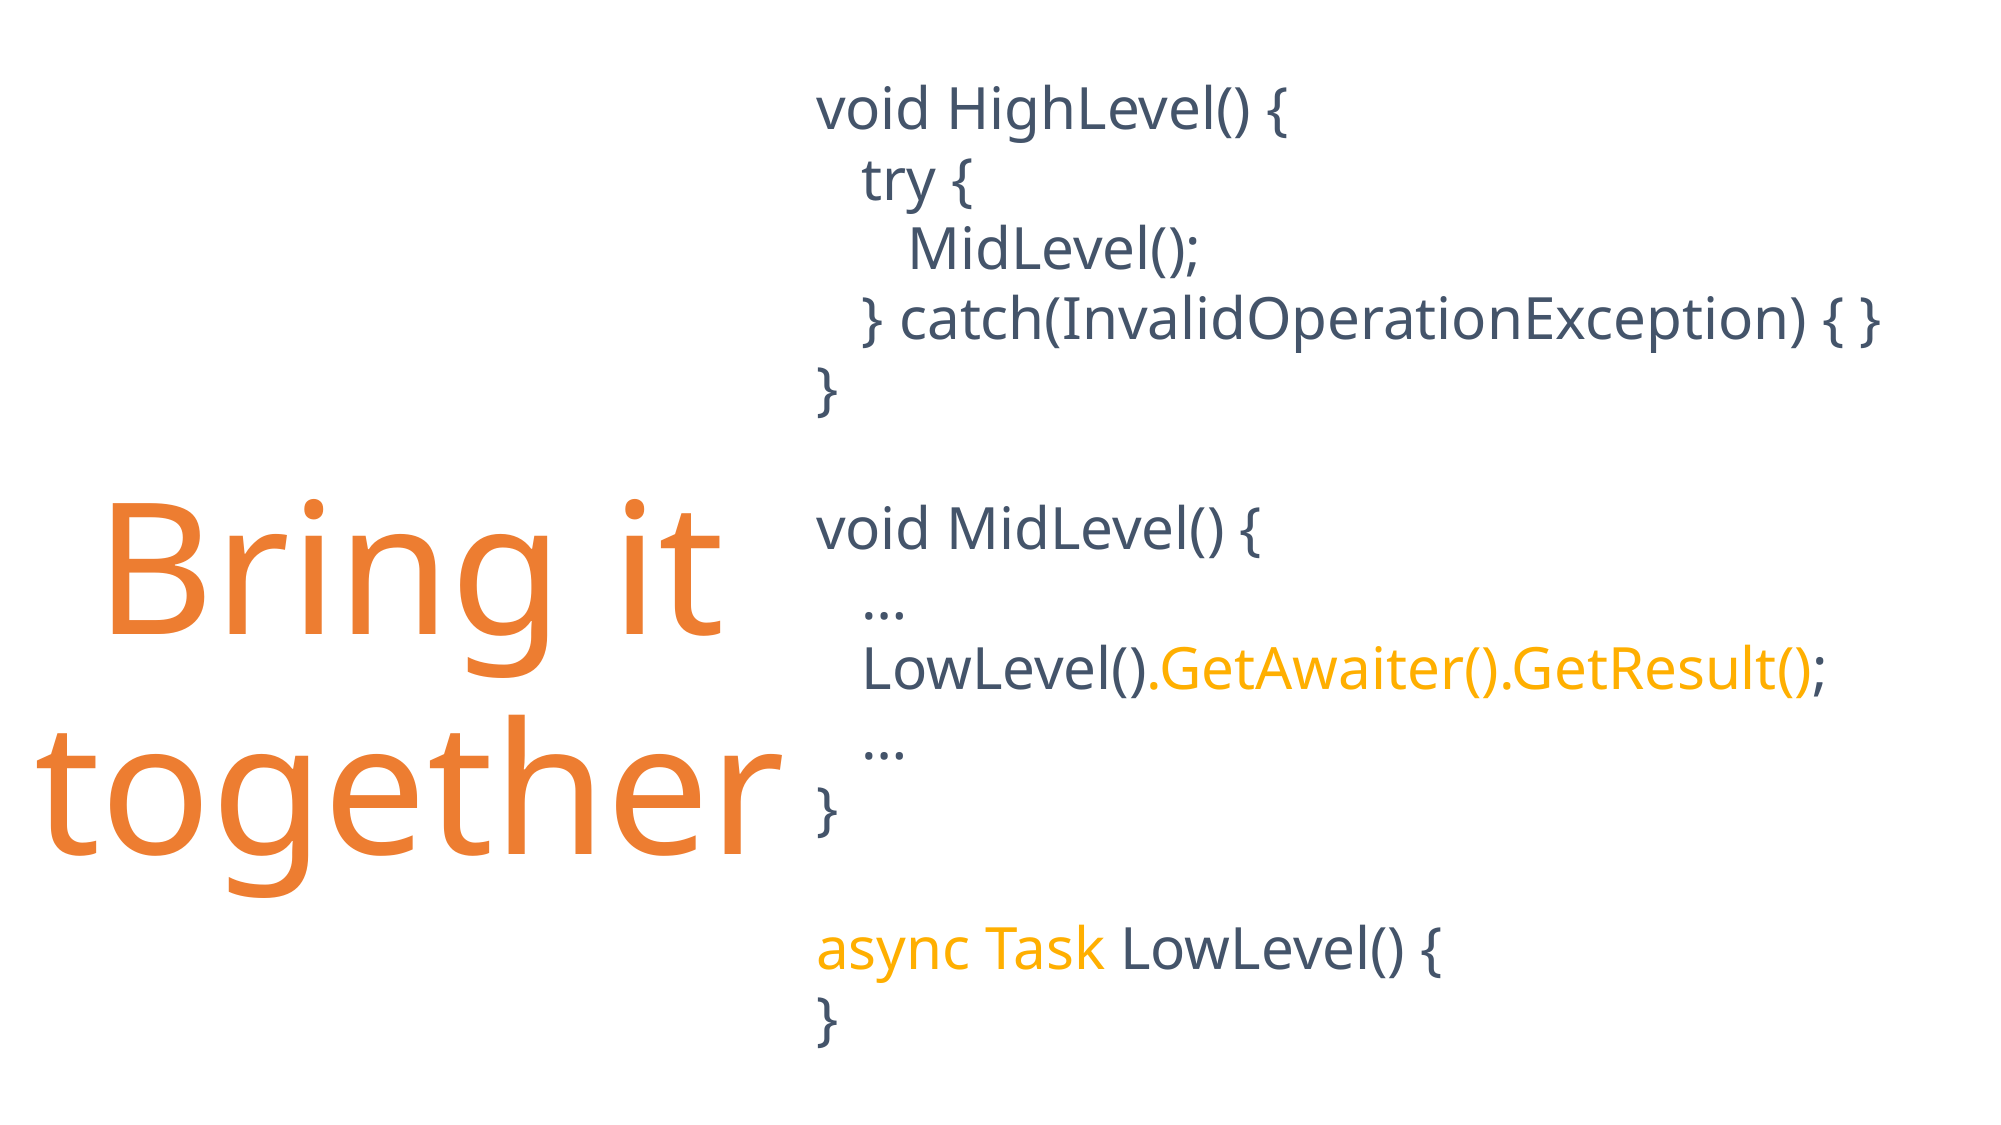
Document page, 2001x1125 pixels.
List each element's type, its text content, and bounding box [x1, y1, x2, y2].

text_box Bring it together [0, 443, 801, 899]
text_box void HighLevel() { try { MidLevel(); } catch(InvalidOperationException) { } } void MidLevel() { … LowLevel().GetAwaiter().GetResult(); … } async Task LowLevel() { } [801, 64, 2000, 1059]
